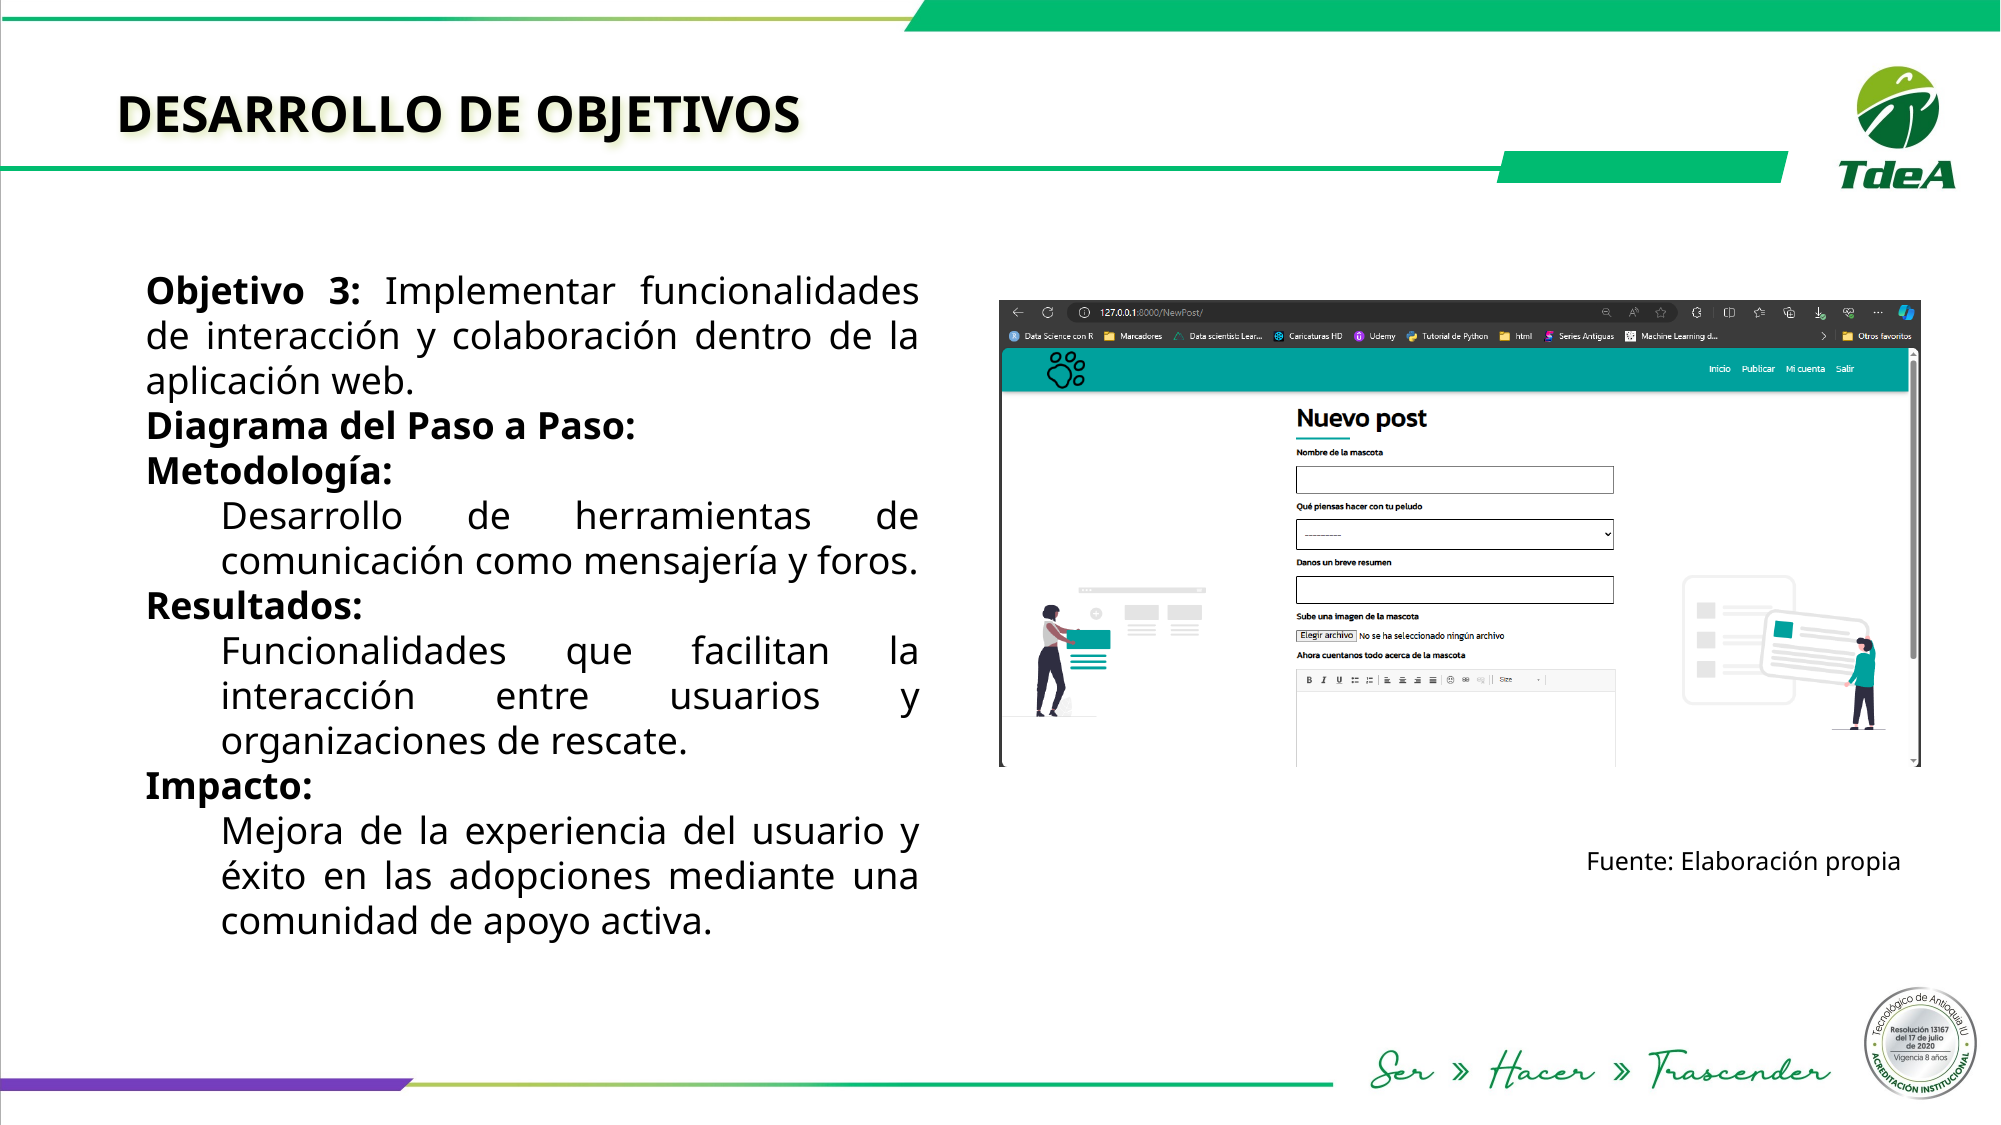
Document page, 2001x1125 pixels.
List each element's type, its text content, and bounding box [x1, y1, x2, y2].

text_box DESARROLLO DE OBJETIVOS​​​ [16, 75, 902, 150]
text_box Fuente: Elaboración propia [1571, 838, 2000, 883]
text_box Objetivo 3: Implementar funcionalidades de interacción y colaboración dentro de la aplicación web. Diagrama del Paso a Paso: Metodología: Desarrollo de herramientas de comunicación como mensajería y foros. Resultados: Funcionalidades que facilitan la interacción entre usuarios y organizaciones de rescate. Impacto: Mejora de la experiencia del usuario y éxito en las adopciones mediante una comunidad de apoyo activa. [130, 259, 935, 950]
text_box [1495, 149, 1790, 184]
picture [0, 0, 2001, 1125]
text_box Presentación [182, 13, 727, 73]
